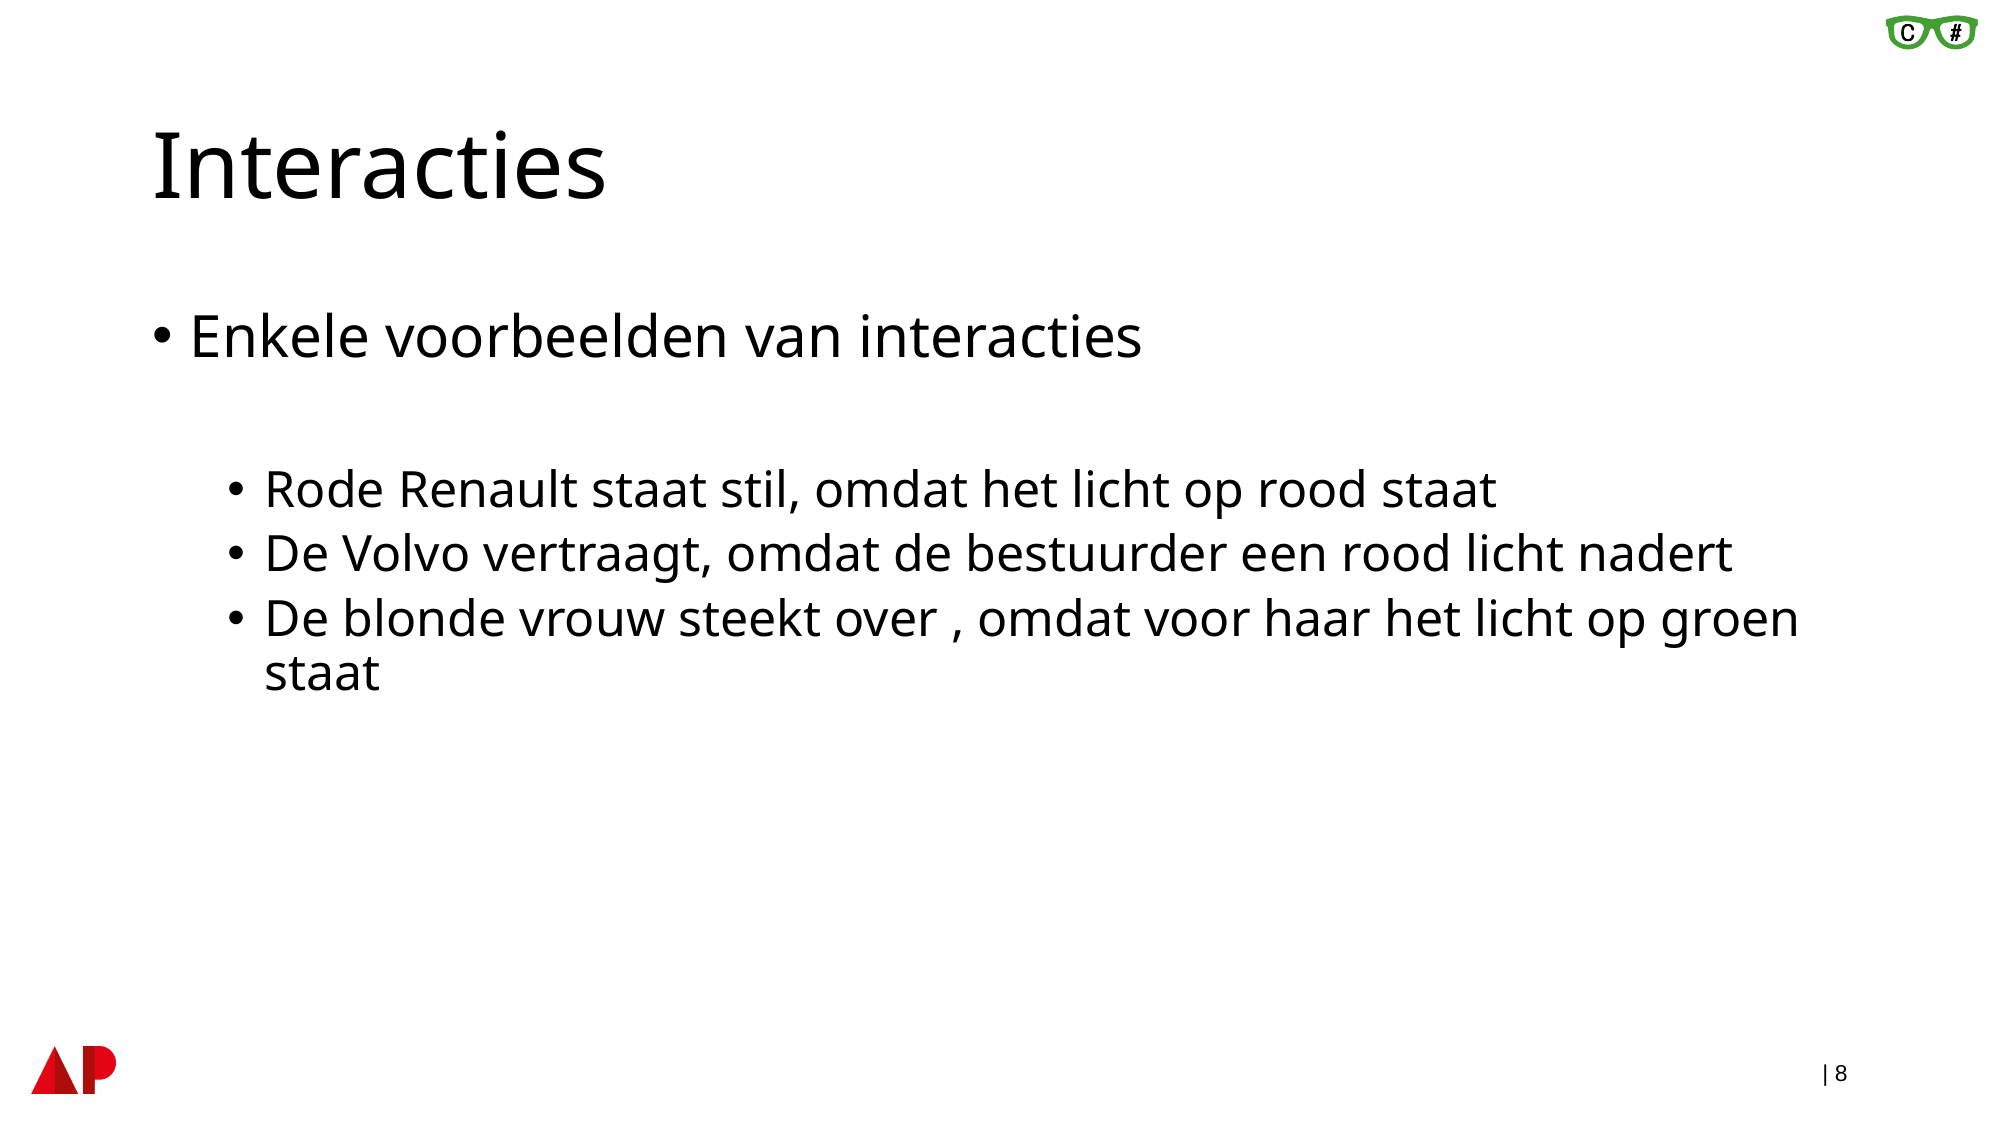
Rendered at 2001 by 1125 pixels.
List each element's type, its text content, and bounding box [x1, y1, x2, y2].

slide_number | 8 [1412, 1042, 1863, 1103]
list Enkele voorbeelden van interacties Rode Renault staat stil, omdat het licht op rood staat De Volvo vertraagt, omdat de bestuurder een rood licht nadert De blonde vrouw steekt over , omdat voor haar het licht op groen staat [137, 299, 1863, 1014]
title Interacties [137, 59, 1863, 278]
picture [1876, 0, 1985, 63]
picture [31, 1046, 116, 1094]
